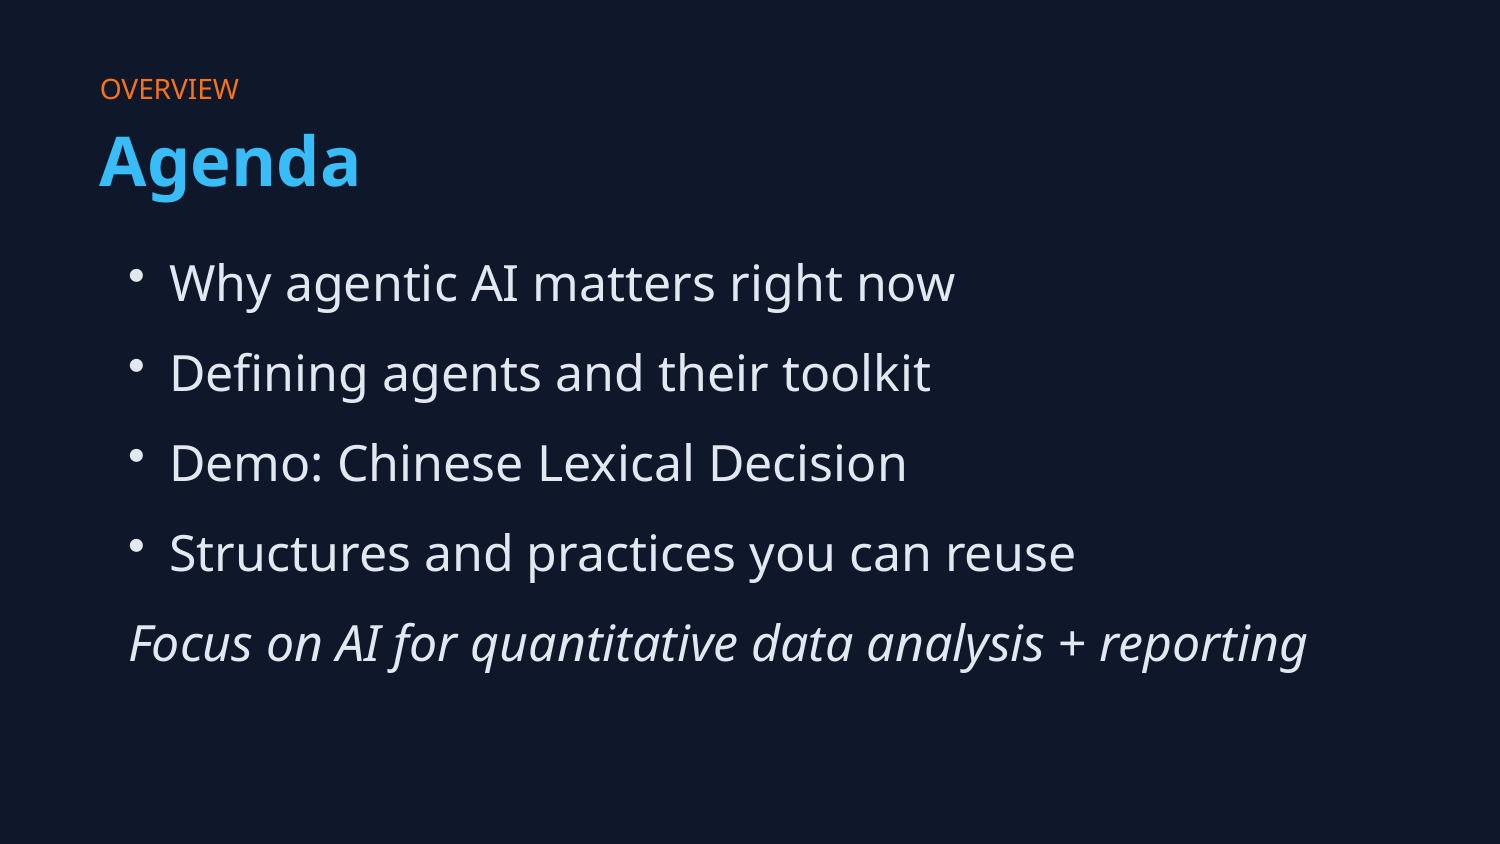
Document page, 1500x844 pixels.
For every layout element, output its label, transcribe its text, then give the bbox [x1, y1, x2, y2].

text_box OVERVIEW [99, 65, 1426, 106]
text_box Agenda [99, 118, 1426, 197]
text_box Why agentic AI matters right now Defining agents and their toolkit Demo: Chinese Lexical Decision Structures and practices you can reuse Focus on AI for quantitative data analysis + reporting [99, 221, 1400, 714]
